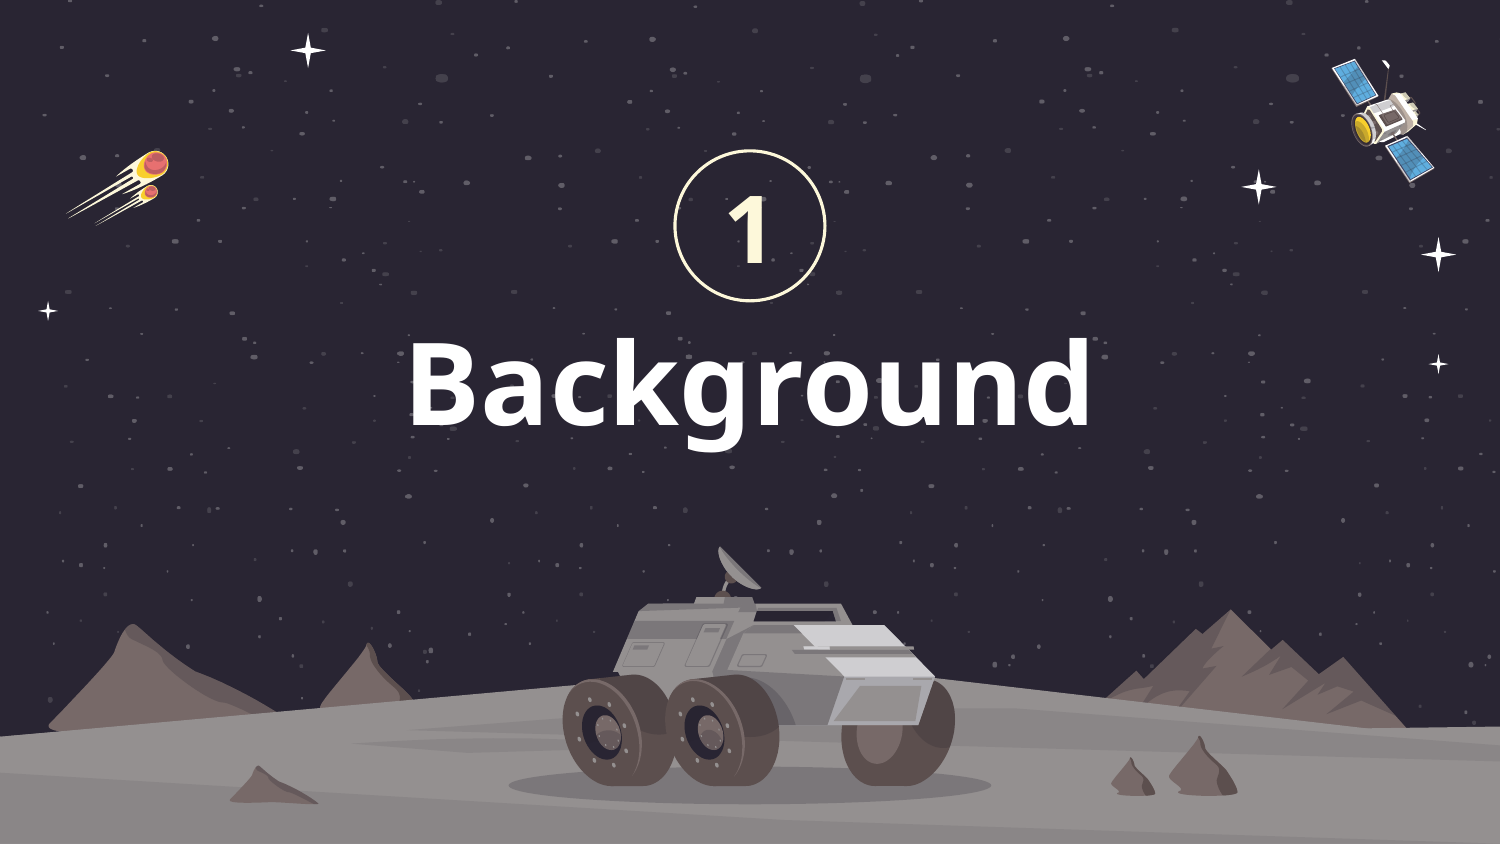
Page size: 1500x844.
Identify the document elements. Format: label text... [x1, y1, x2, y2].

text_box [701, 150, 799, 169]
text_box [1331, 58, 1435, 184]
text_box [508, 546, 992, 805]
title Background [388, 319, 1112, 440]
title 1 [675, 169, 825, 283]
text_box [701, 283, 799, 301]
